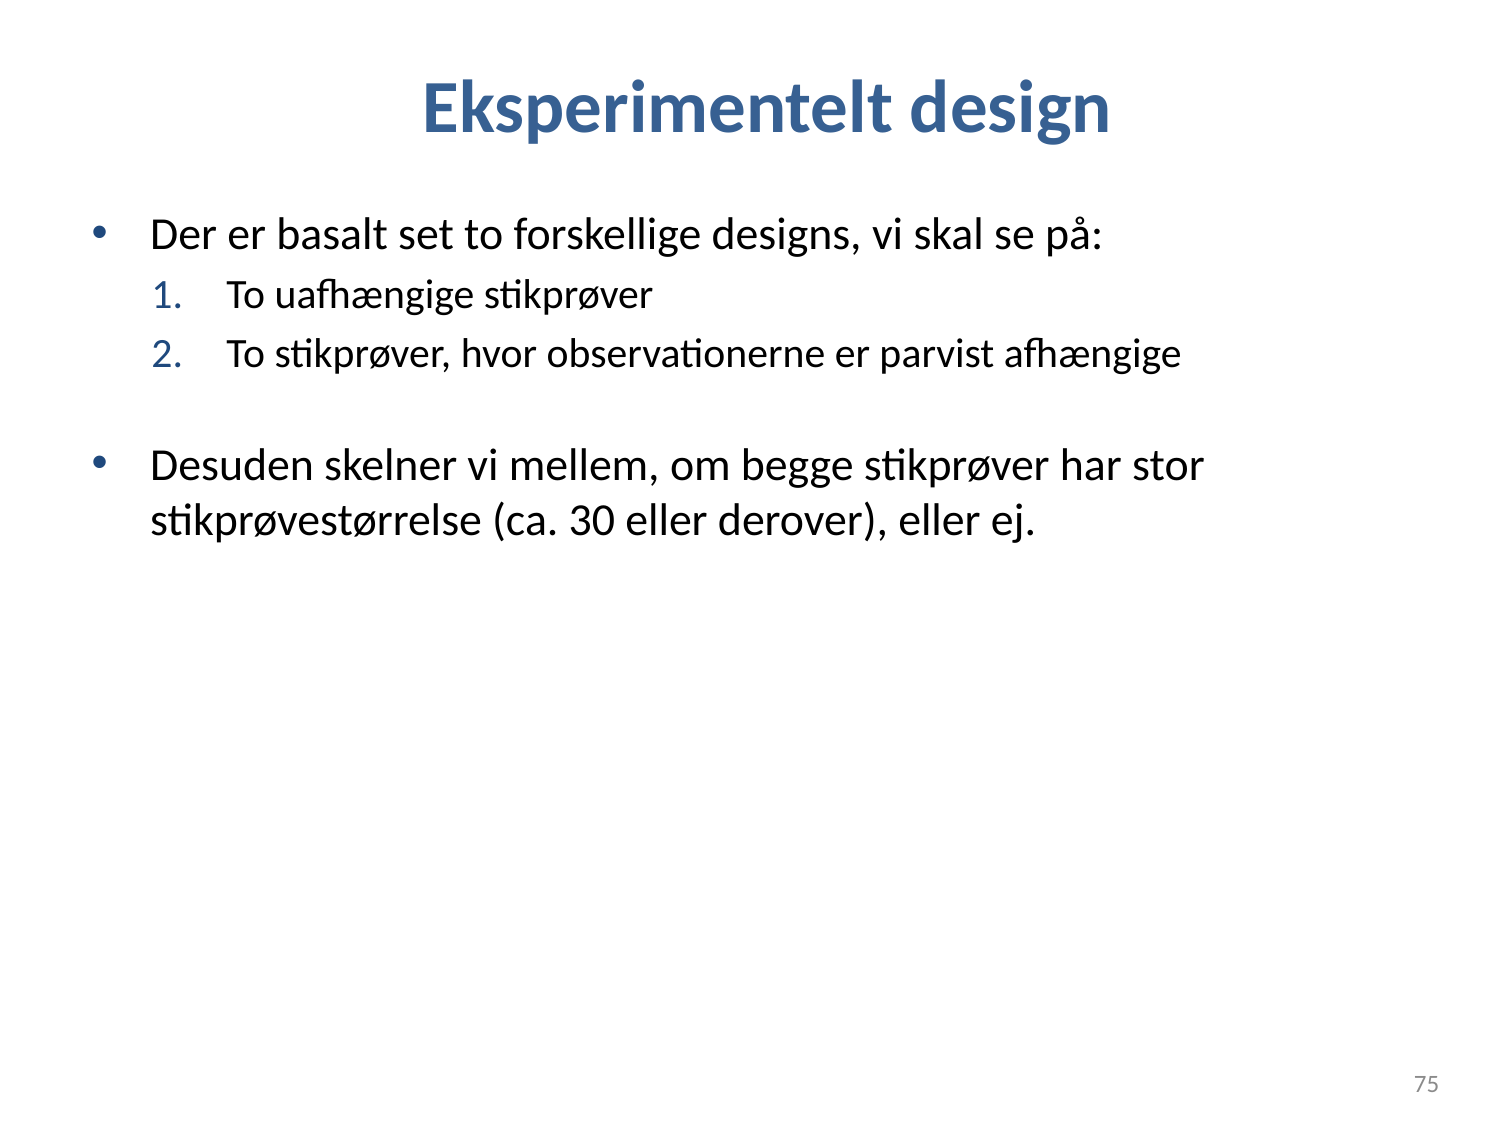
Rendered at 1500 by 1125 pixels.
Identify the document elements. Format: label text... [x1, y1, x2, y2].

slide_number 75 [1104, 1058, 1455, 1107]
title Eksperimentelt design [76, 45, 1459, 161]
list Der er basalt set to forskellige designs, vi skal se på: To uafhængige stikprøver To stikprøver, hvor observationerne er parvist afhængige Desuden skelner vi mellem, om begge stikprøver har stor stikprøvestørrelse (ca. 30 eller derover), eller ej. [76, 196, 1459, 1106]
